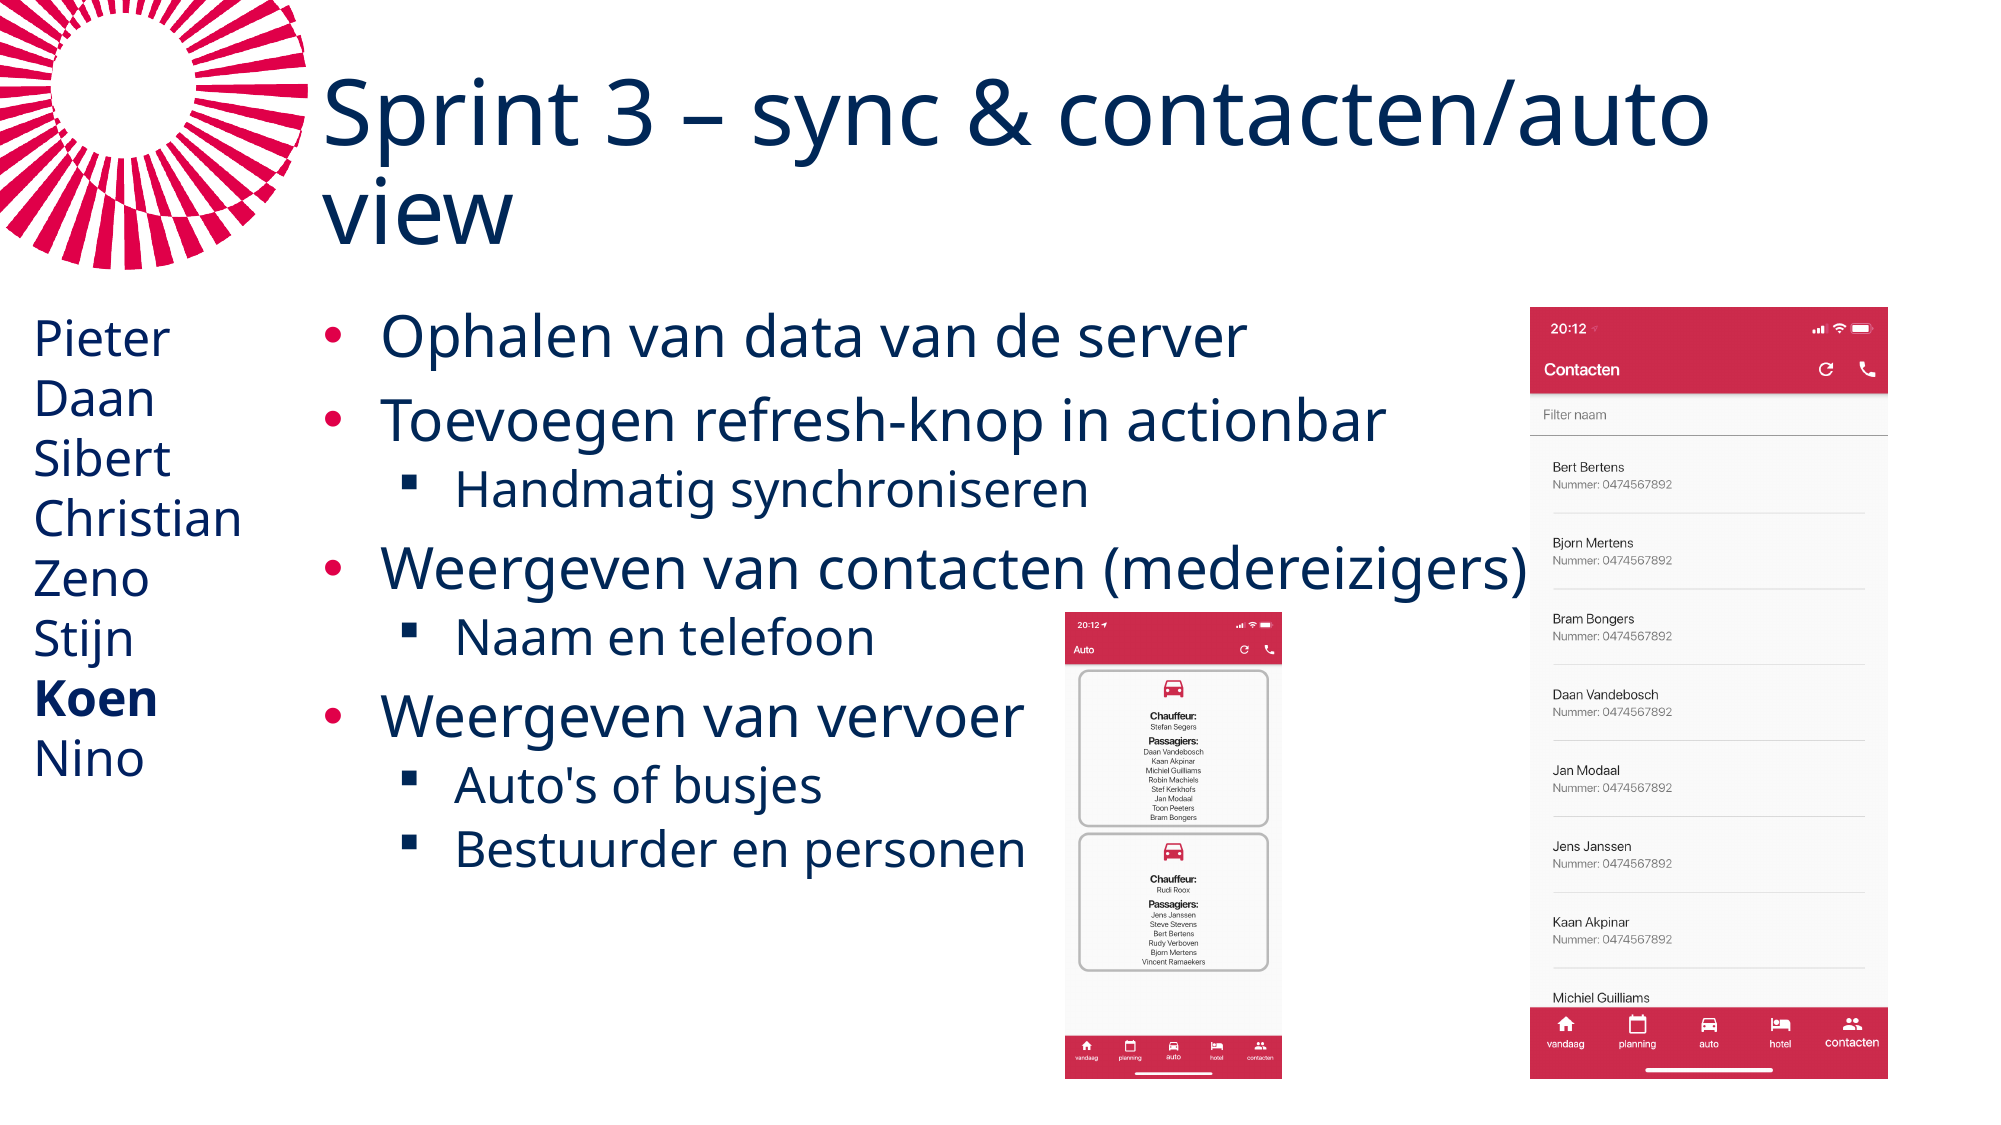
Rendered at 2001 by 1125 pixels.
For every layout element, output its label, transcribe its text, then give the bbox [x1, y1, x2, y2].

title Sprint 3 – sync & contacten/auto view [307, 59, 1940, 271]
picture [1065, 612, 1282, 1079]
list Ophalen van data van de server Toevoegen refresh-knop in actionbar Handmatig synchroniseren Weergeven van contacten (medereizigers) Naam en telefoon Weergeven van vervoer Auto's of busjes Bestuurder en personen [307, 299, 1940, 1079]
picture [1530, 307, 1888, 1079]
picture [0, 0, 308, 270]
text_box Pieter Daan Sibert Christian Zeno Stijn Koen Nino [18, 299, 263, 795]
